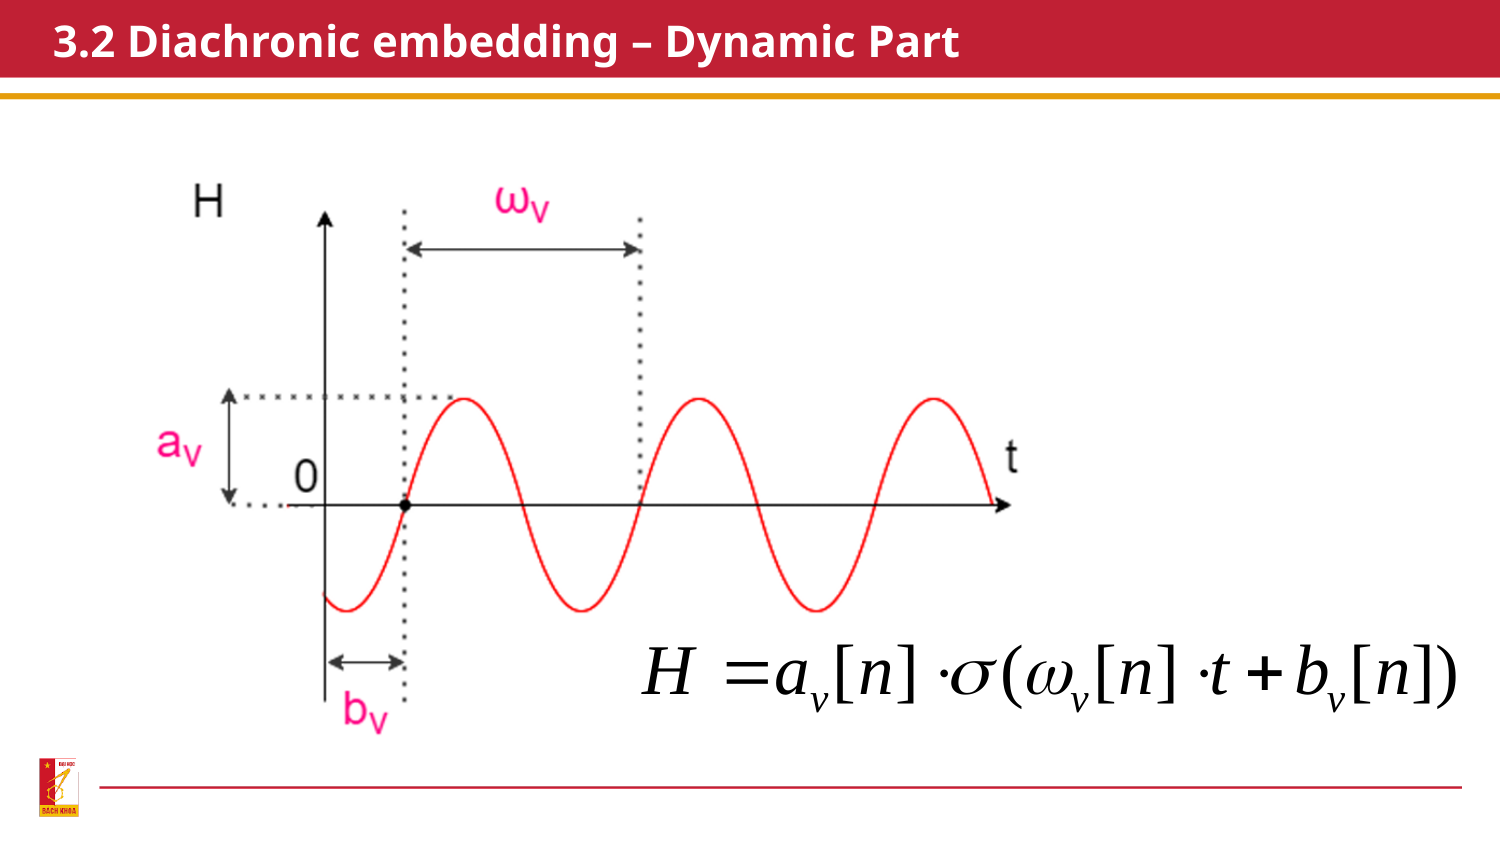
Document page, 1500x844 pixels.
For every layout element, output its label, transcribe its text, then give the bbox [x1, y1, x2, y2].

picture [0, 0, 1500, 844]
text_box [629, 622, 1475, 731]
title 3.2 Diachronic embedding – Dynamic Part [41, 13, 1459, 68]
